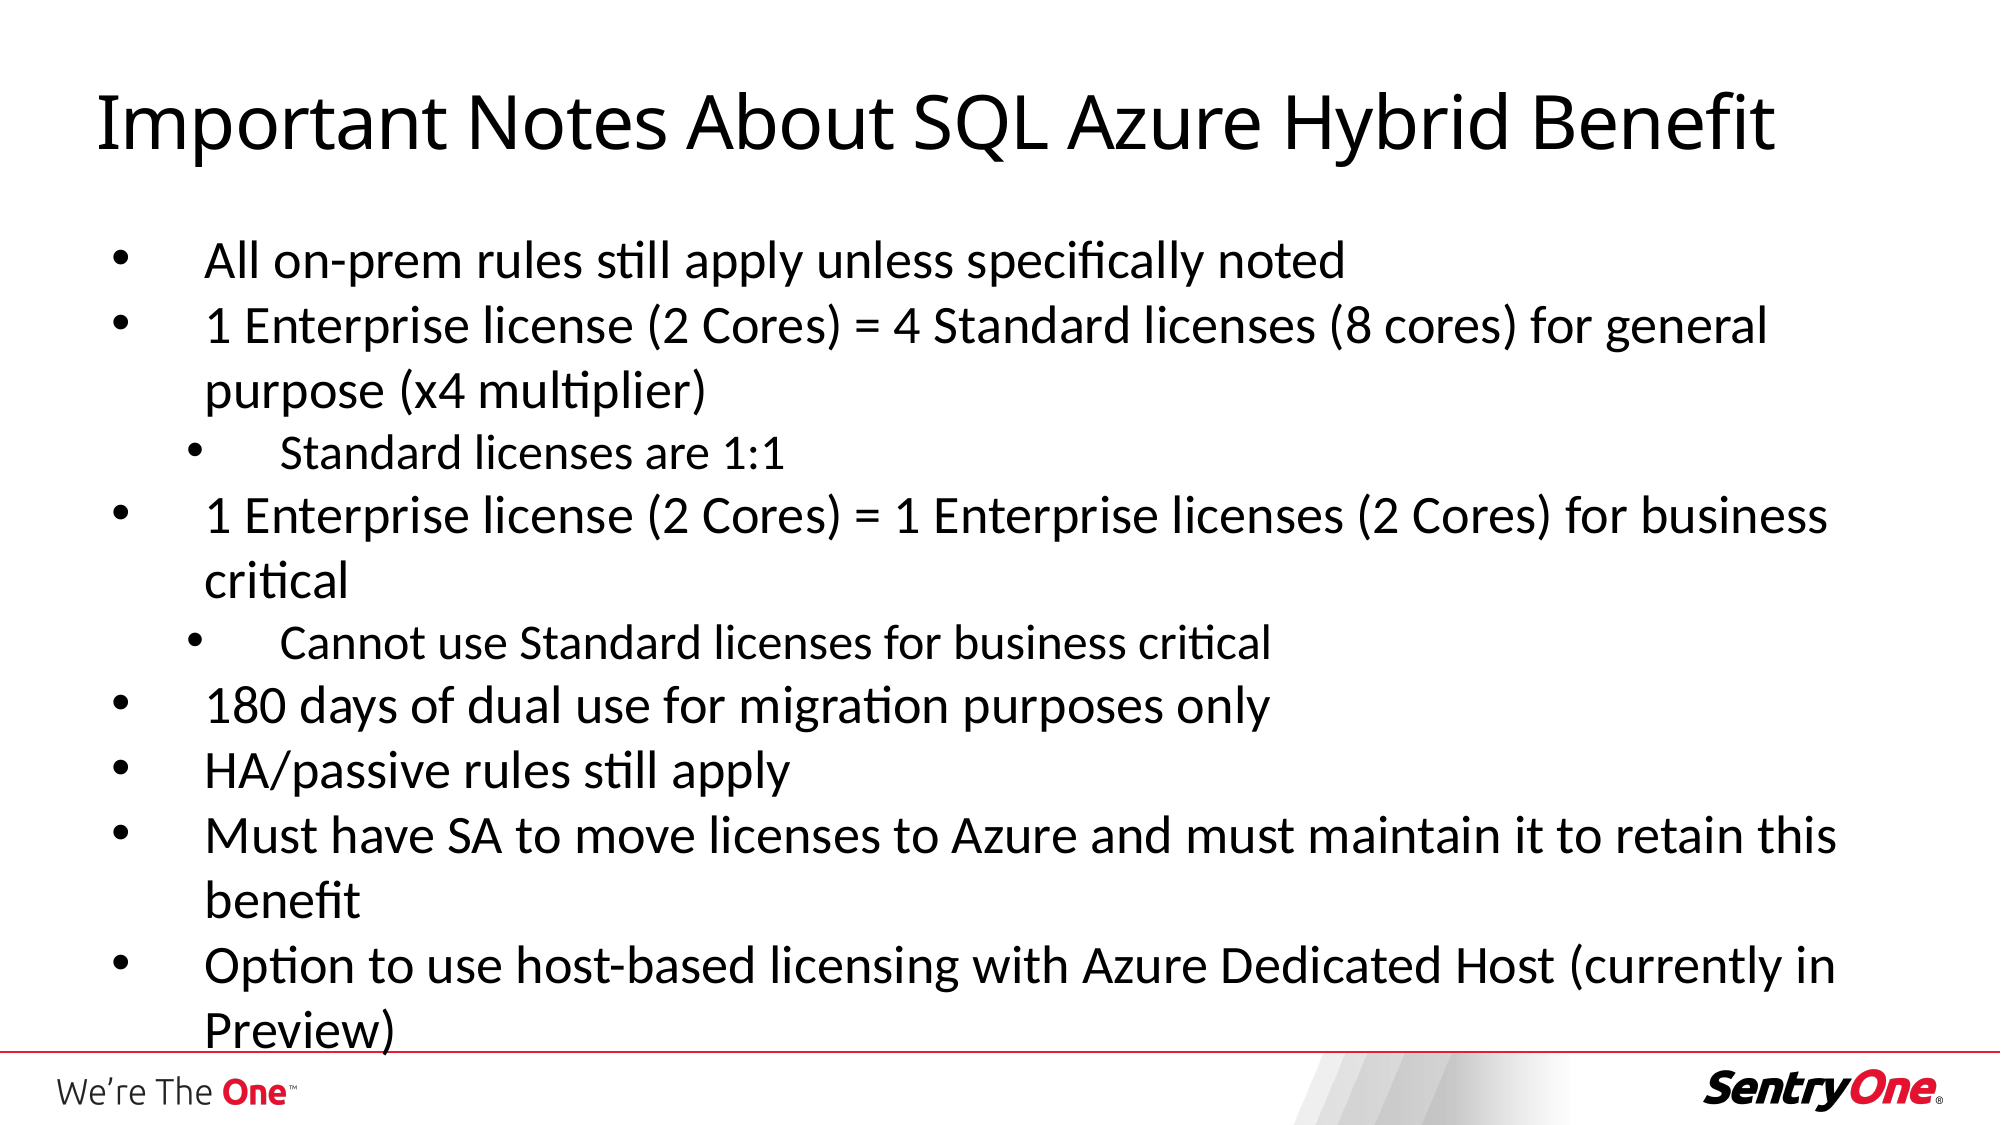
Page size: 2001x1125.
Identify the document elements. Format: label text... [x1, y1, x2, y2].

text_box Important Notes About SQL Azure Hybrid Benefit [96, 74, 1904, 165]
picture [1904, 1069, 1943, 1112]
text_box All on-prem rules still apply unless specifically noted 1 Enterprise license (2 Cores) = 4 Standard licenses (8 cores) for general purpose (x4 multiplier) Standard licenses are 1:1 1 Enterprise license (2 Cores) = 1 Enterprise licenses (2 Cores) for business critical Cannot use Standard licenses for business critical 180 days of dual use for migration purposes only HA/passive rules still apply Must have SA to move licenses to Azure and must maintain it to retain this benefit Option to use host-based licensing with Azure Dedicated Host (currently in Preview) [96, 217, 1904, 1125]
picture [57, 1076, 96, 1105]
